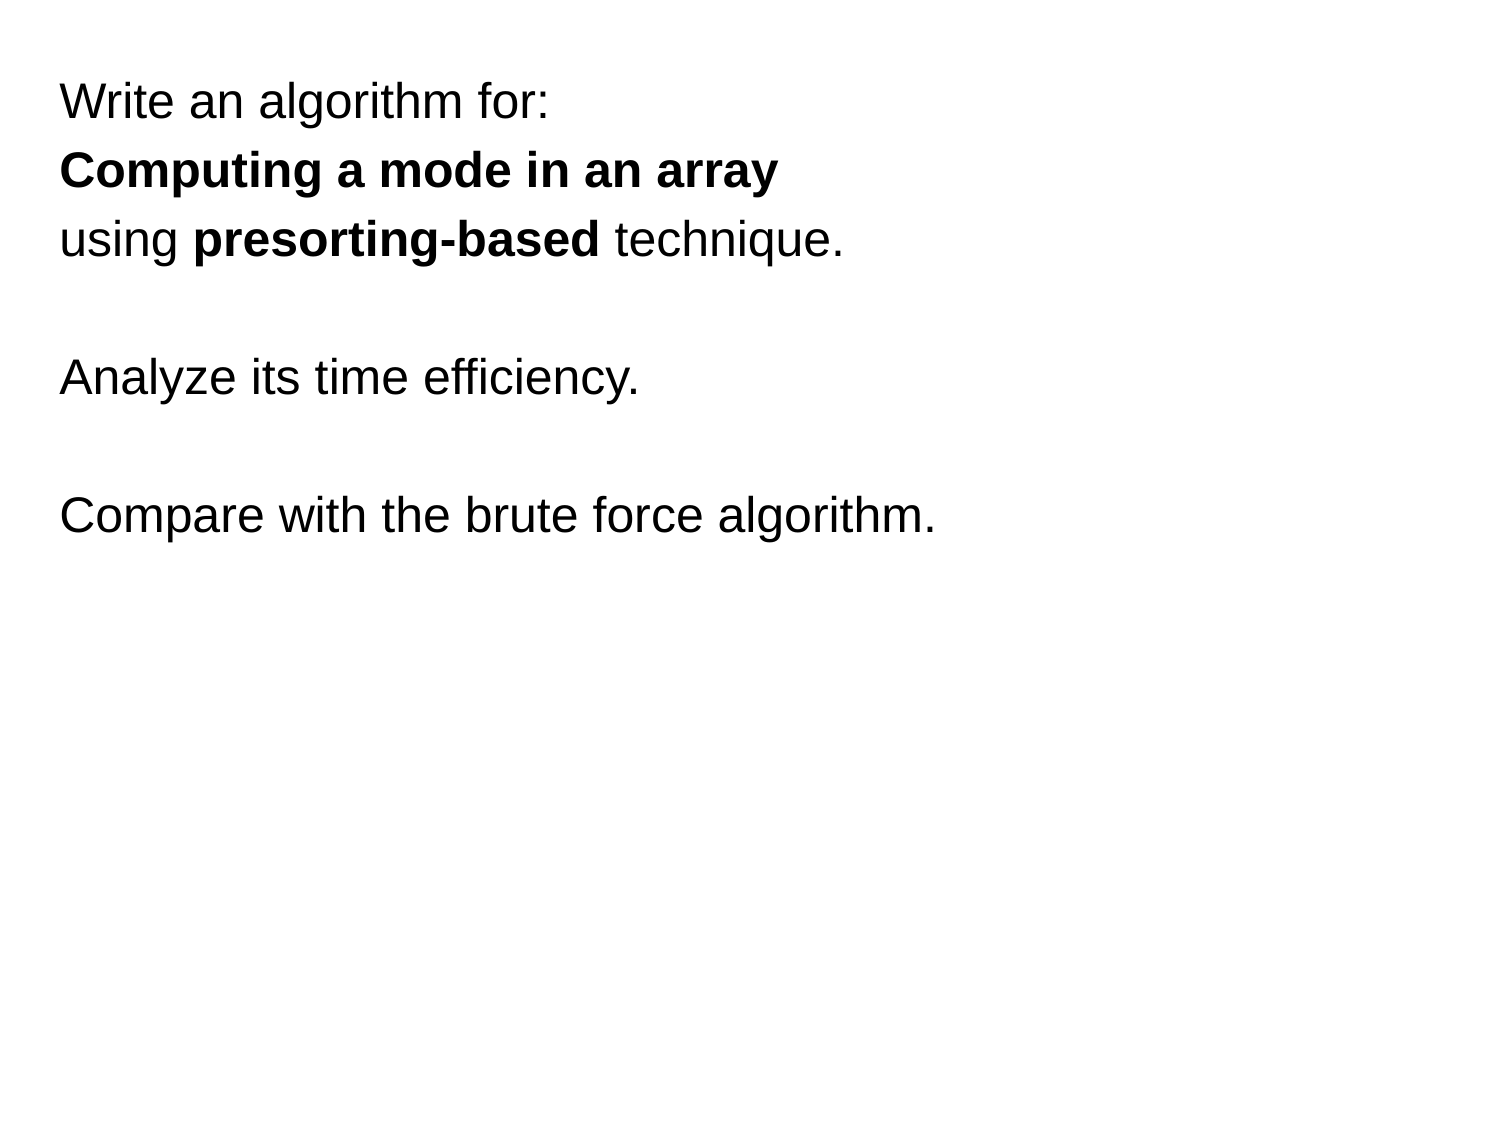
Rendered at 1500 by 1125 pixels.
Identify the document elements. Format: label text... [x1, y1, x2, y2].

text_box Write an algorithm for: Computing a mode in an array using presorting-based technique. Analyze its time efficiency. Compare with the brute force algorithm. [44, 44, 1455, 1018]
